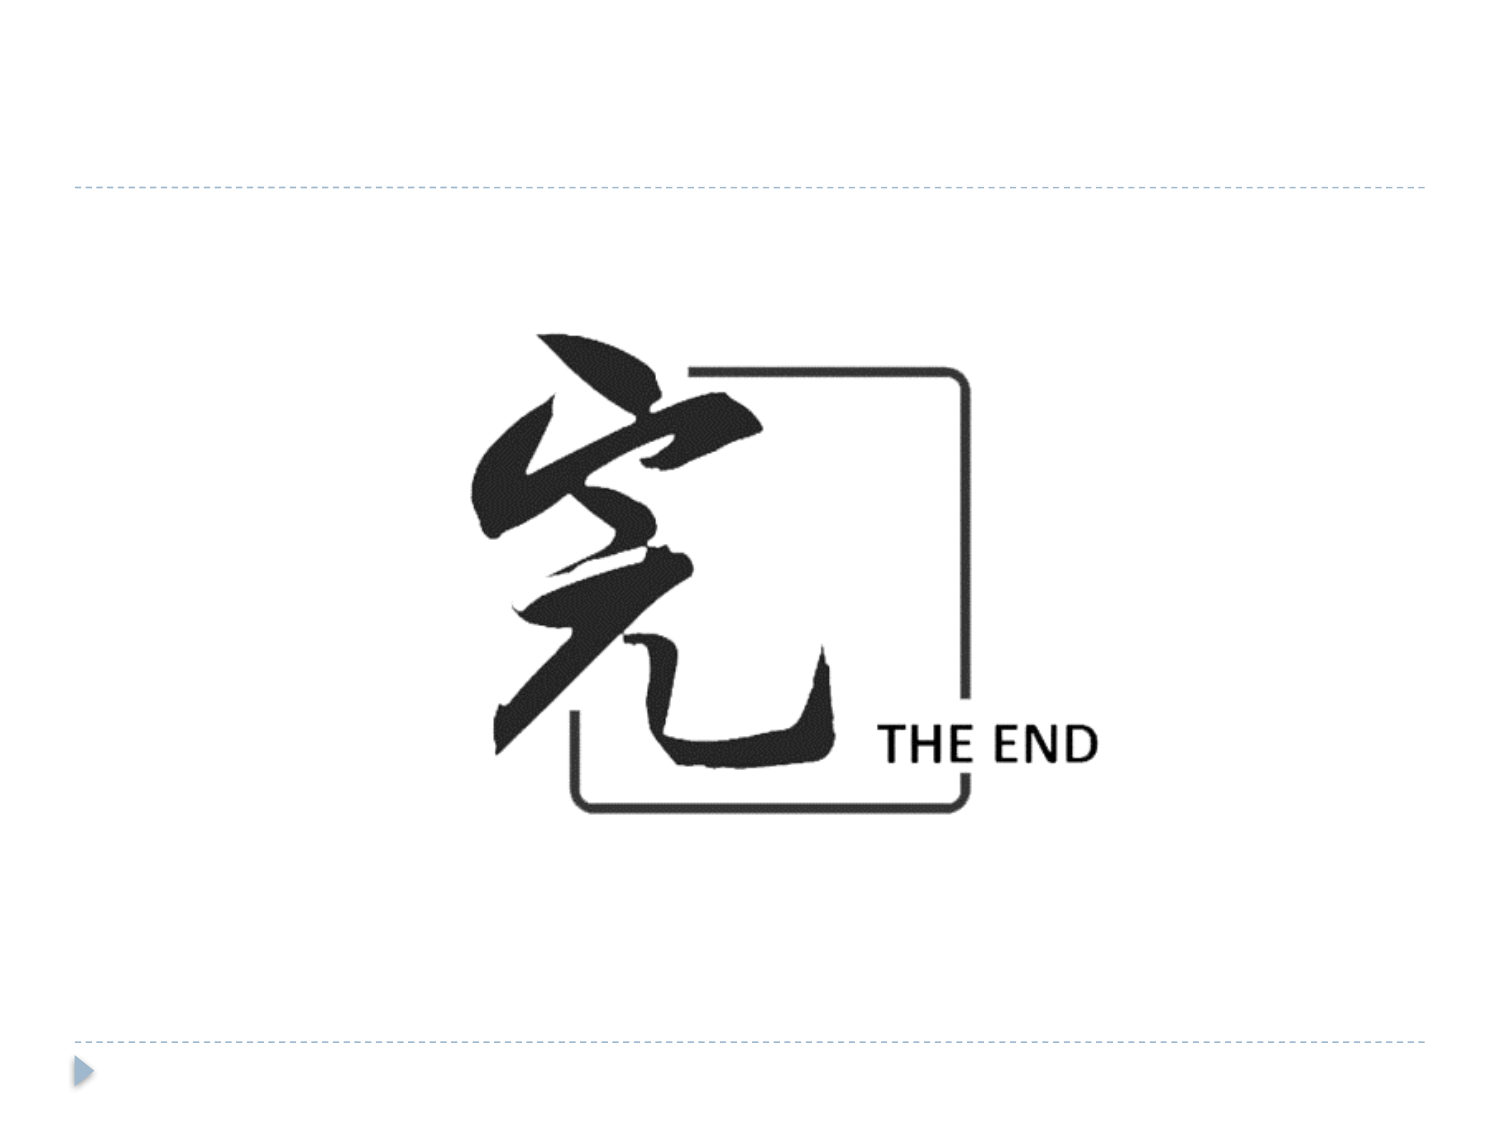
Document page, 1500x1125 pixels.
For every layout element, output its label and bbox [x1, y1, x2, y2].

list [182, 197, 1259, 1025]
